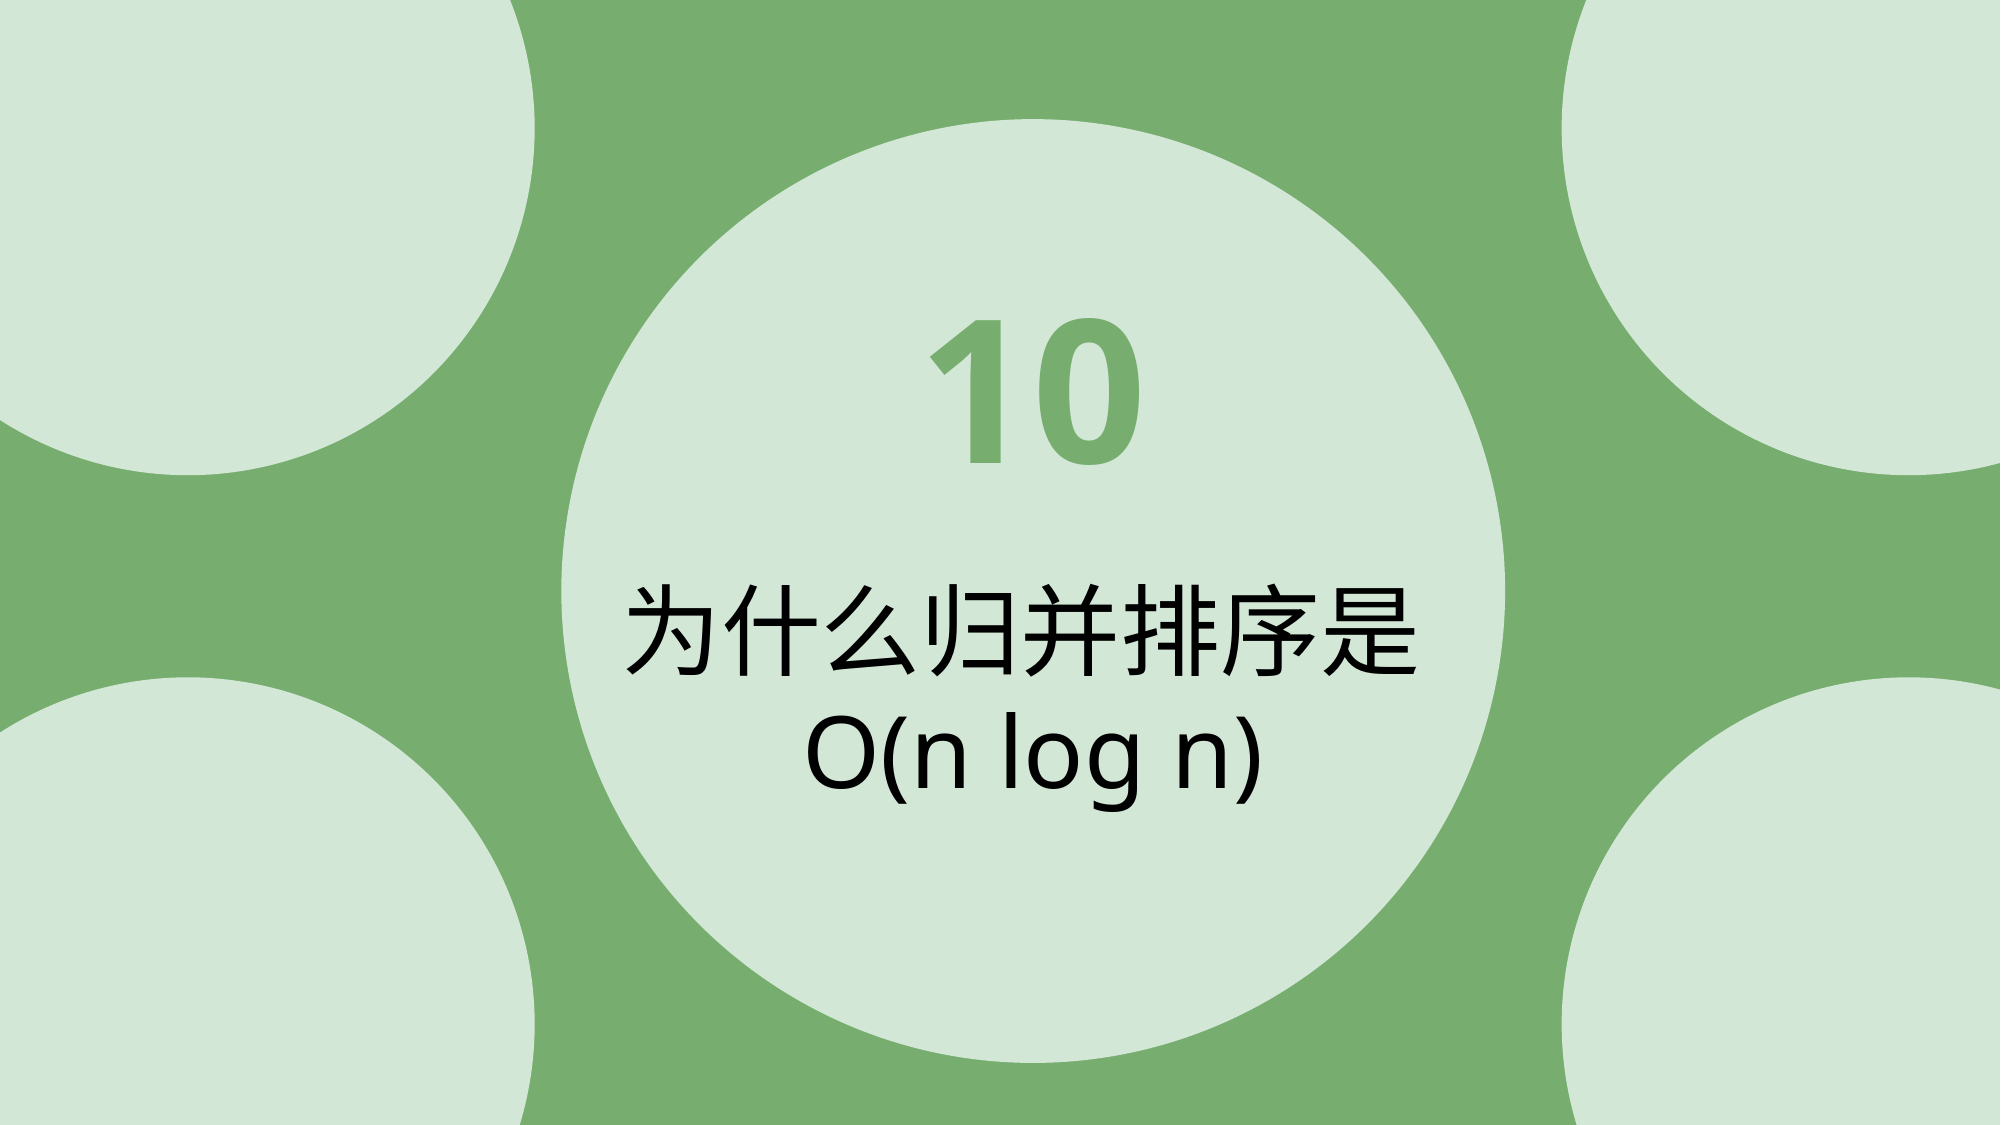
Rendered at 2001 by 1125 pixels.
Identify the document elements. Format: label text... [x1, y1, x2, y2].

text_box [561, 119, 1506, 1063]
text_box 为什么归并排序是O(n log n) [586, 574, 1480, 879]
text_box [0, 677, 535, 1125]
text_box [1561, 677, 2000, 1125]
text_box [0, 0, 535, 476]
text_box 10 [586, 264, 1480, 574]
text_box [1561, 0, 2000, 476]
